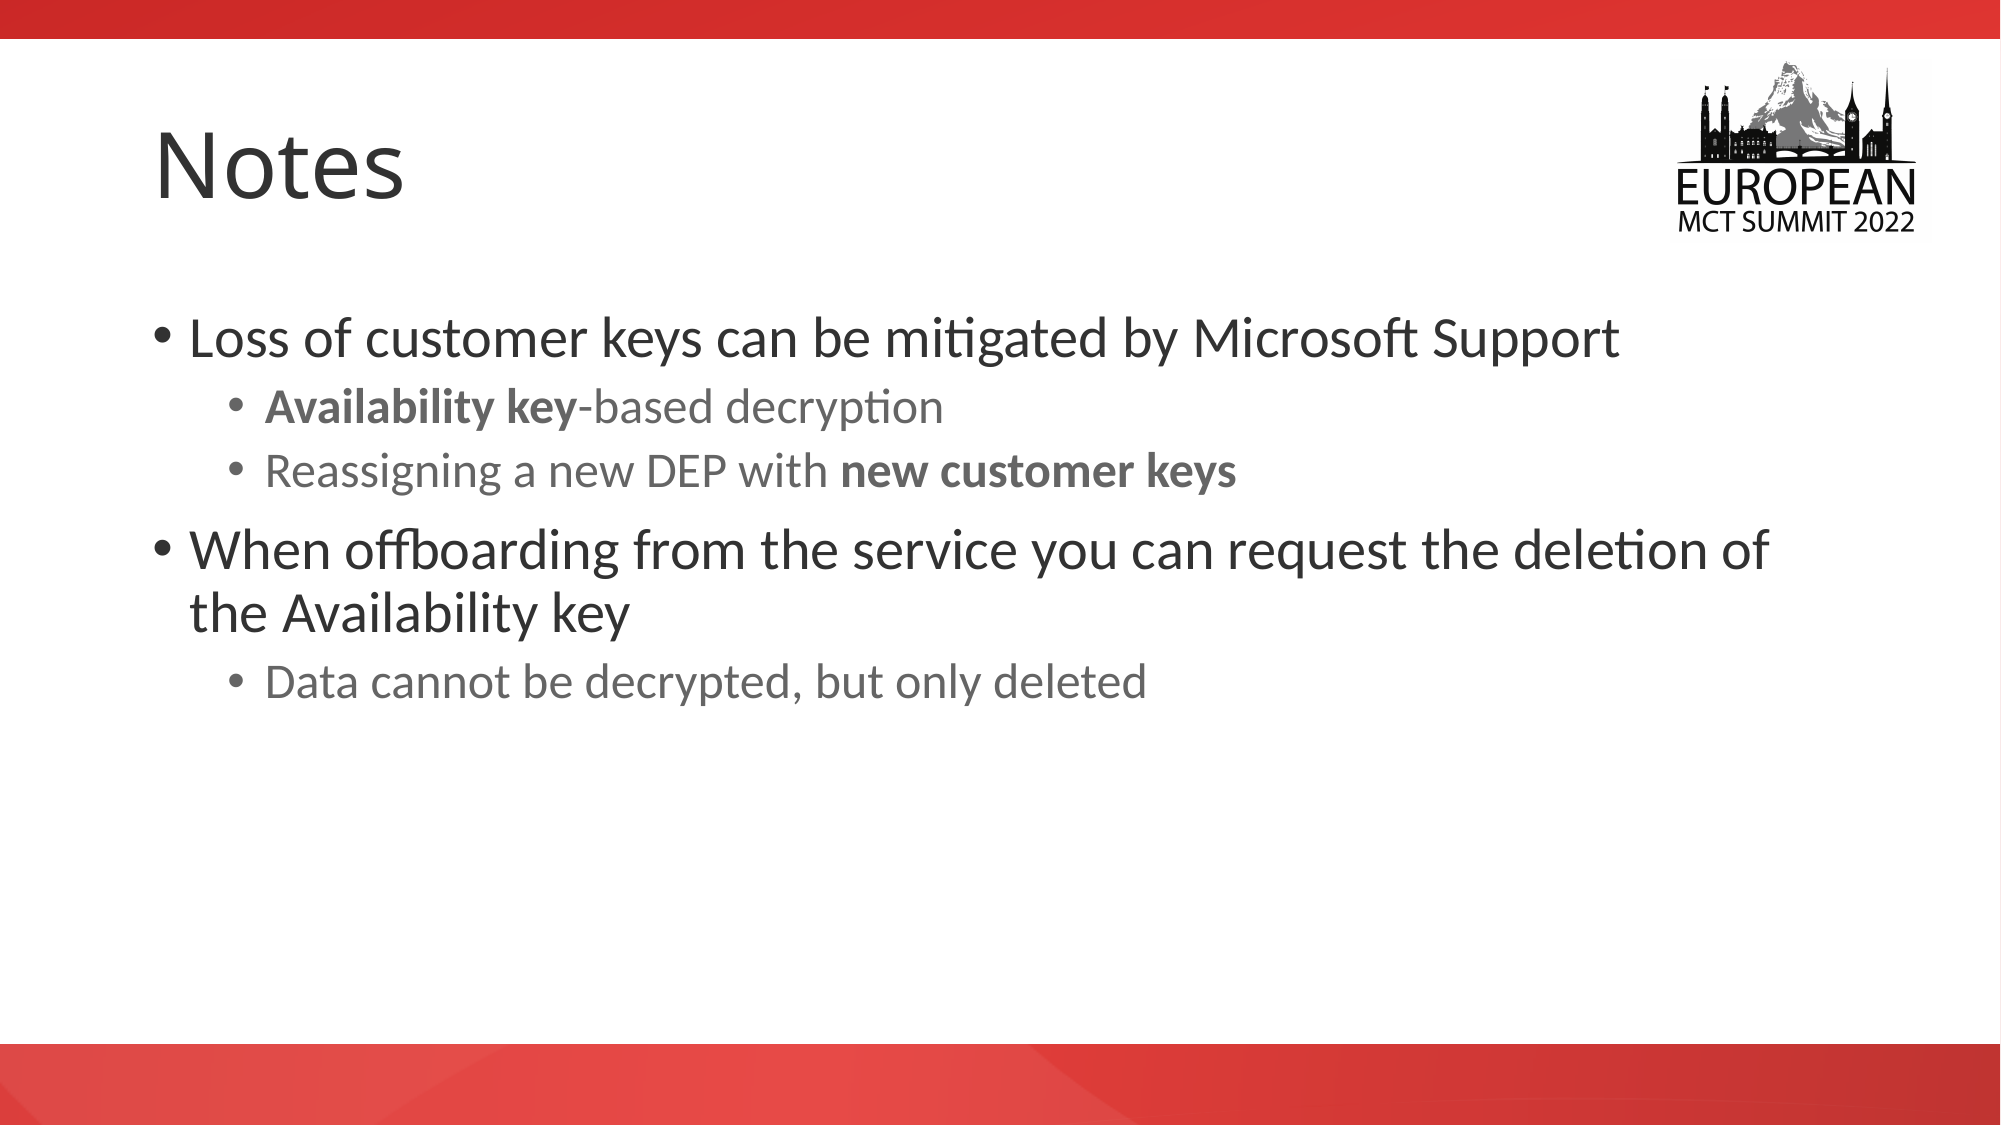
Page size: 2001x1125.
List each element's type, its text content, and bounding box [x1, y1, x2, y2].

title Notes [137, 59, 1597, 278]
picture [1670, 59, 1932, 243]
picture [0, 0, 2001, 39]
list Loss of customer keys can be mitigated by Microsoft Support Availability key-based decryption Reassigning a new DEP with new customer keys When offboarding from the service you can request the deletion of the Availability key Data cannot be decrypted, but only deleted [137, 299, 1863, 1014]
picture [0, 1044, 2001, 1125]
